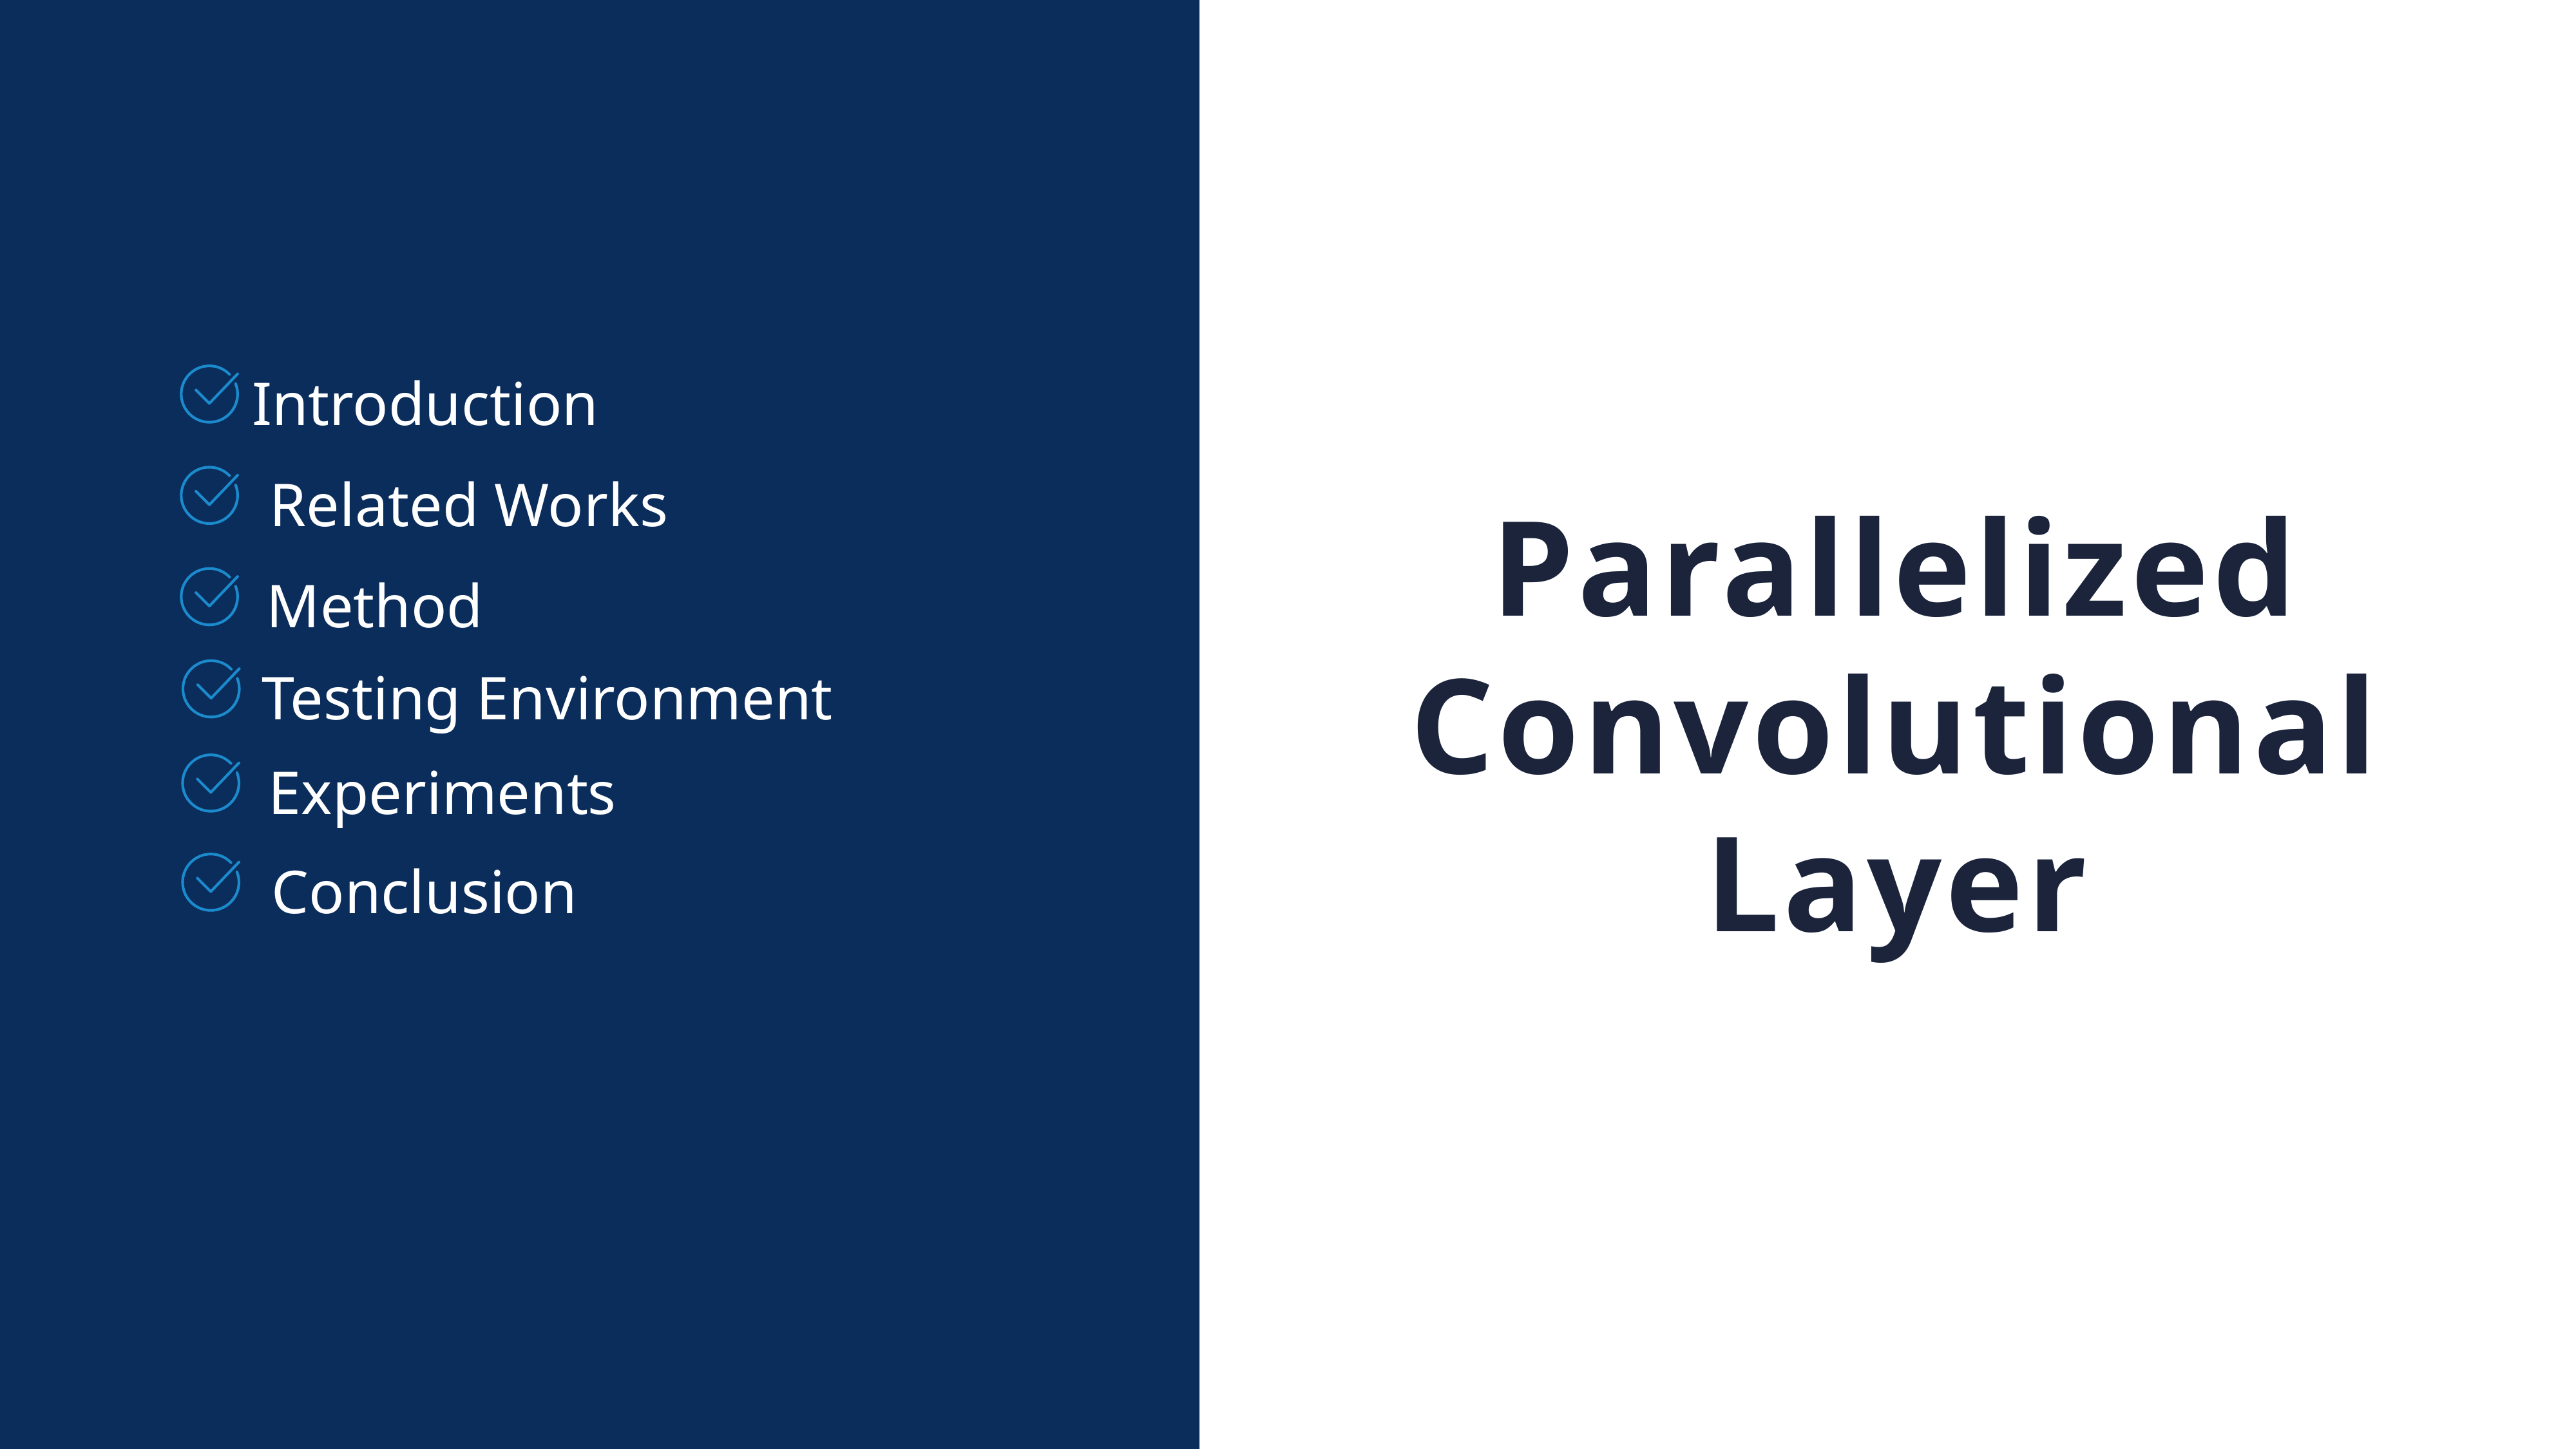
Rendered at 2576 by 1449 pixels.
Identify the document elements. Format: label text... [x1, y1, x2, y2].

text_box Related Works [260, 462, 678, 544]
text_box [181, 753, 241, 813]
text_box Method [257, 564, 493, 645]
text_box Experiments [259, 750, 627, 831]
text_box [180, 466, 239, 526]
text_box [180, 567, 239, 627]
text_box Introduction [242, 361, 609, 442]
text_box [180, 365, 239, 424]
text_box Parallelized Convolutional Layer [1380, 480, 2413, 963]
text_box [181, 853, 241, 912]
text_box [0, 0, 1200, 1449]
text_box Conclusion [262, 849, 587, 930]
text_box Testing Environment [252, 656, 843, 737]
text_box [181, 659, 241, 719]
